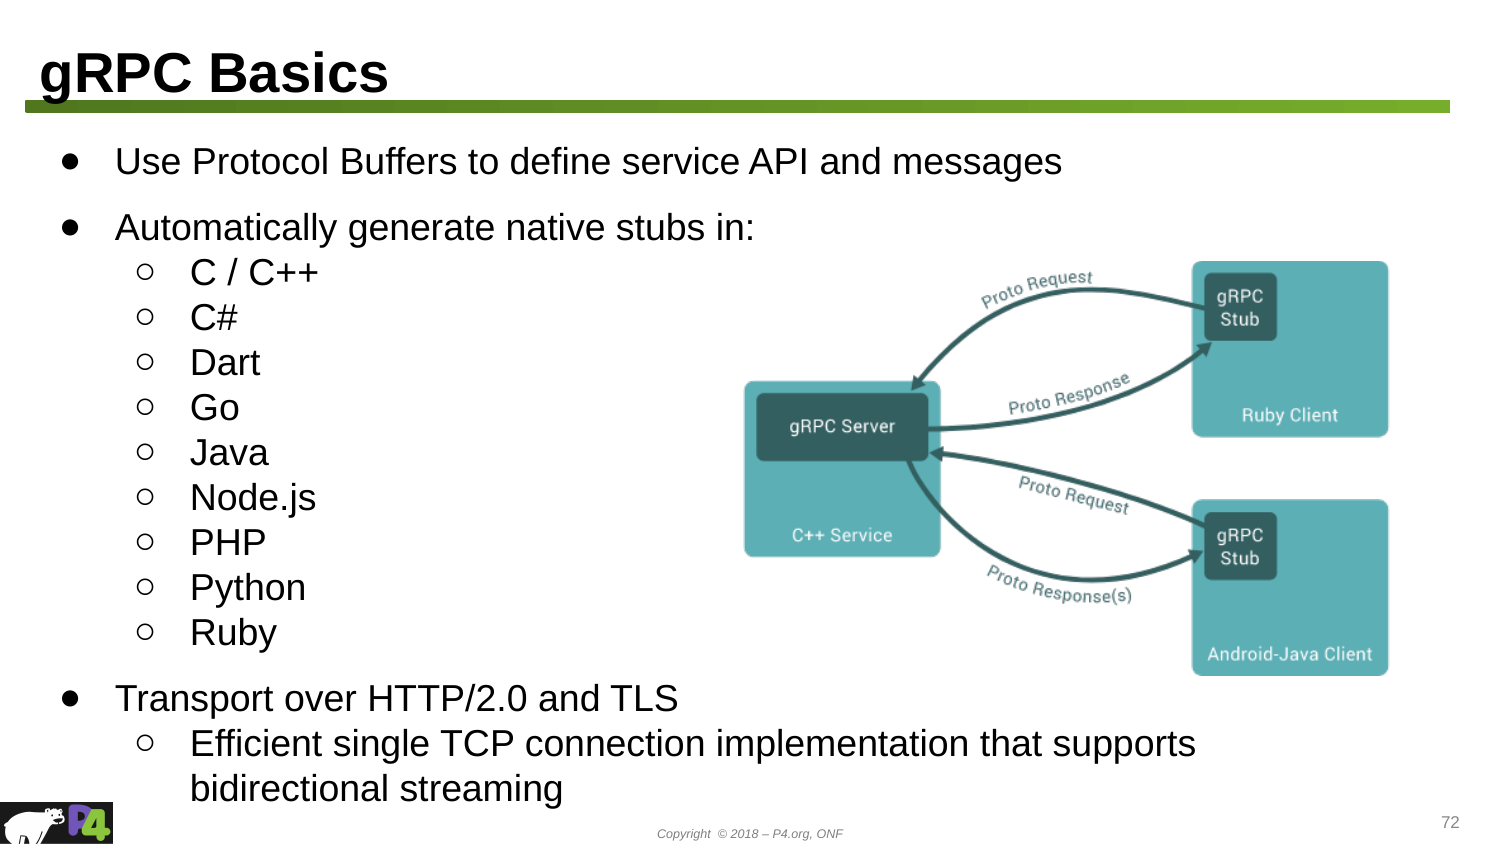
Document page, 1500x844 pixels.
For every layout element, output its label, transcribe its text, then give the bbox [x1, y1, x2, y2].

slide_number ‹#› [1299, 808, 1475, 835]
picture [0, 802, 113, 844]
list Use Protocol Buffers to define service API and messages Automatically generate native stubs in: C / C++ C# Dart Go Java Node.js PHP Python Ruby Transport over HTTP/2.0 and TLS Efficient single TCP connection implementation that supports bidirectional streaming [24, 121, 1403, 797]
picture [717, 261, 1416, 676]
title gRPC Basics [24, 20, 1450, 100]
